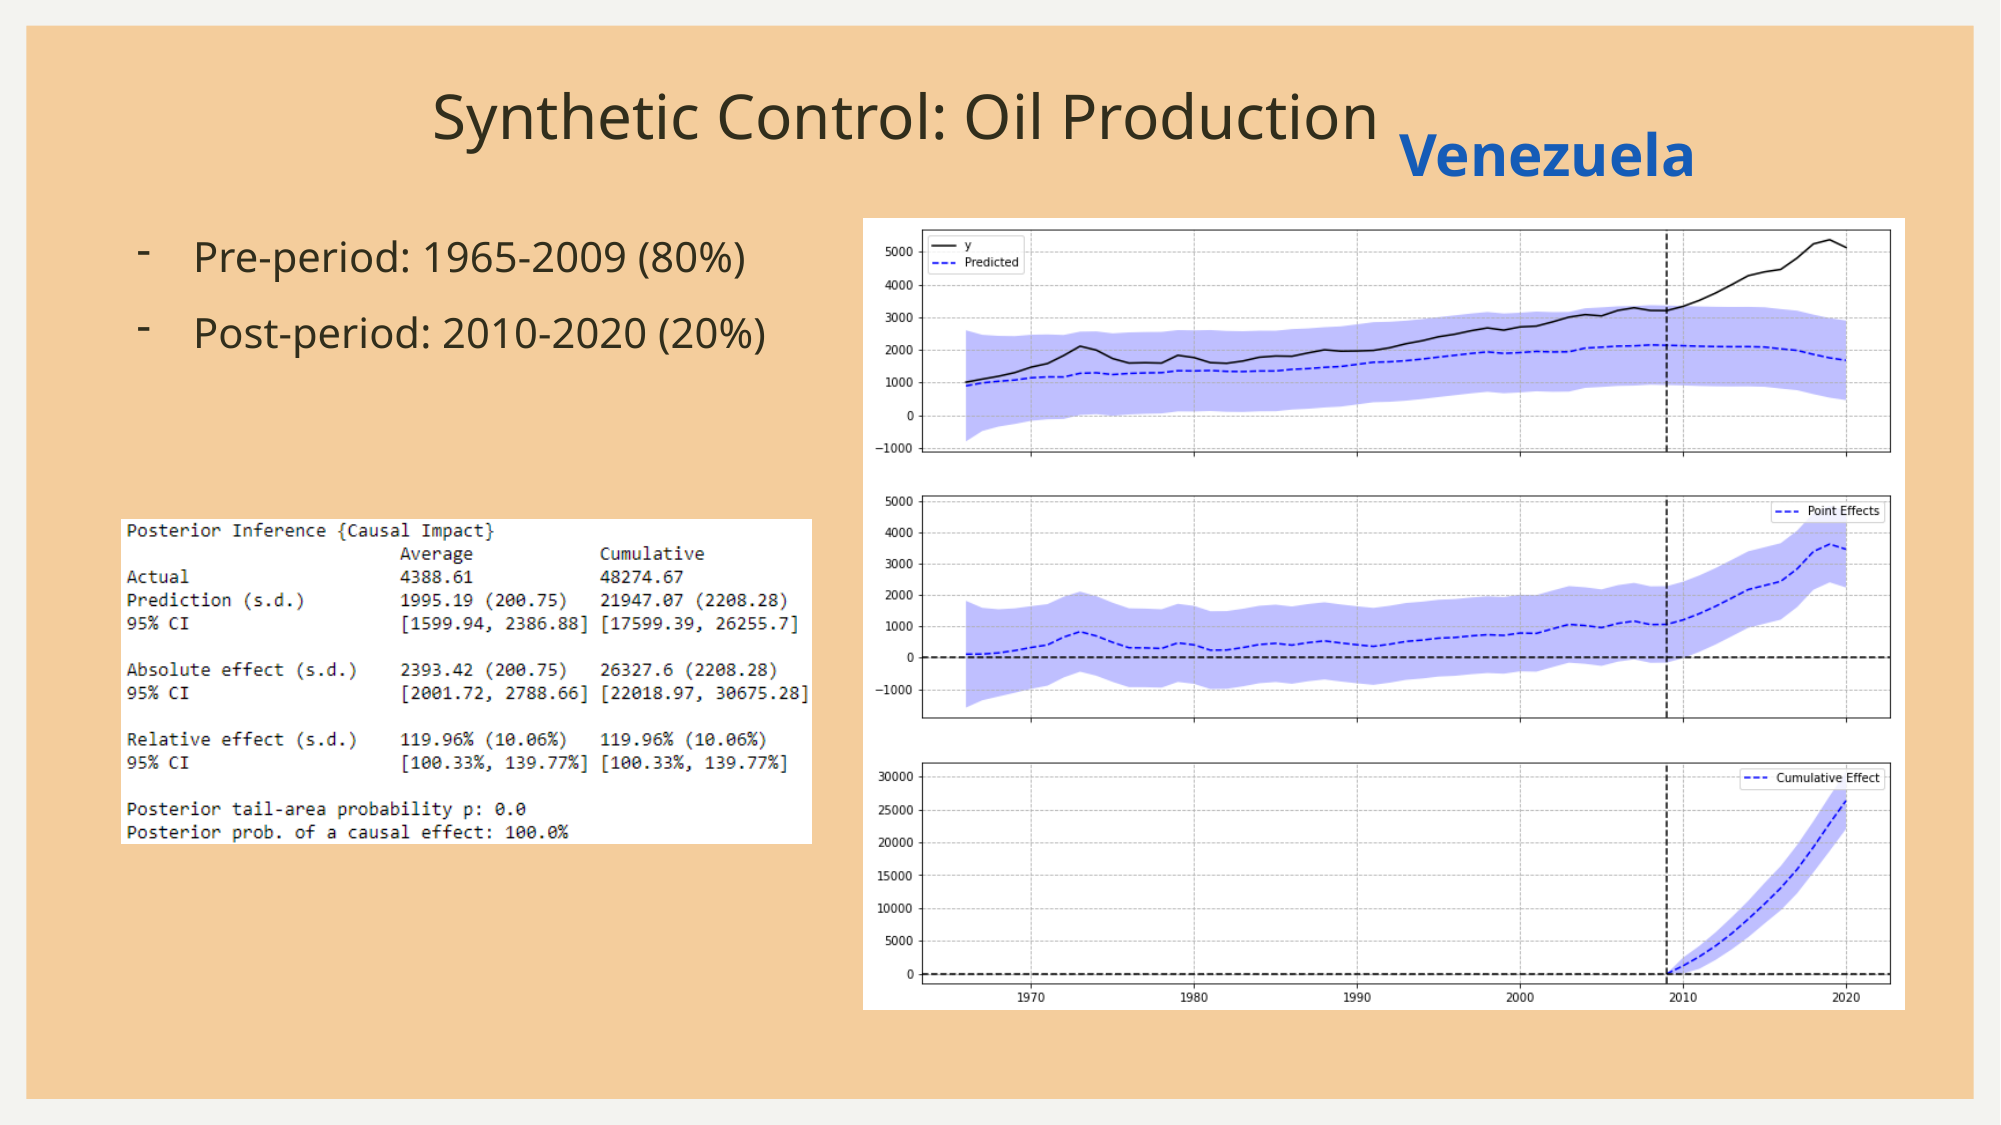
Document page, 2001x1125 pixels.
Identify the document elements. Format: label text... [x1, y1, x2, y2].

title Synthetic Control: Oil Production [416, 61, 1397, 160]
picture [863, 218, 1905, 1010]
picture [121, 519, 812, 844]
text_box Venezuela [1384, 110, 1831, 195]
list Pre-period: 1965-2009 (80%) Post-period: 2010-2020 (20%) [121, 218, 786, 519]
